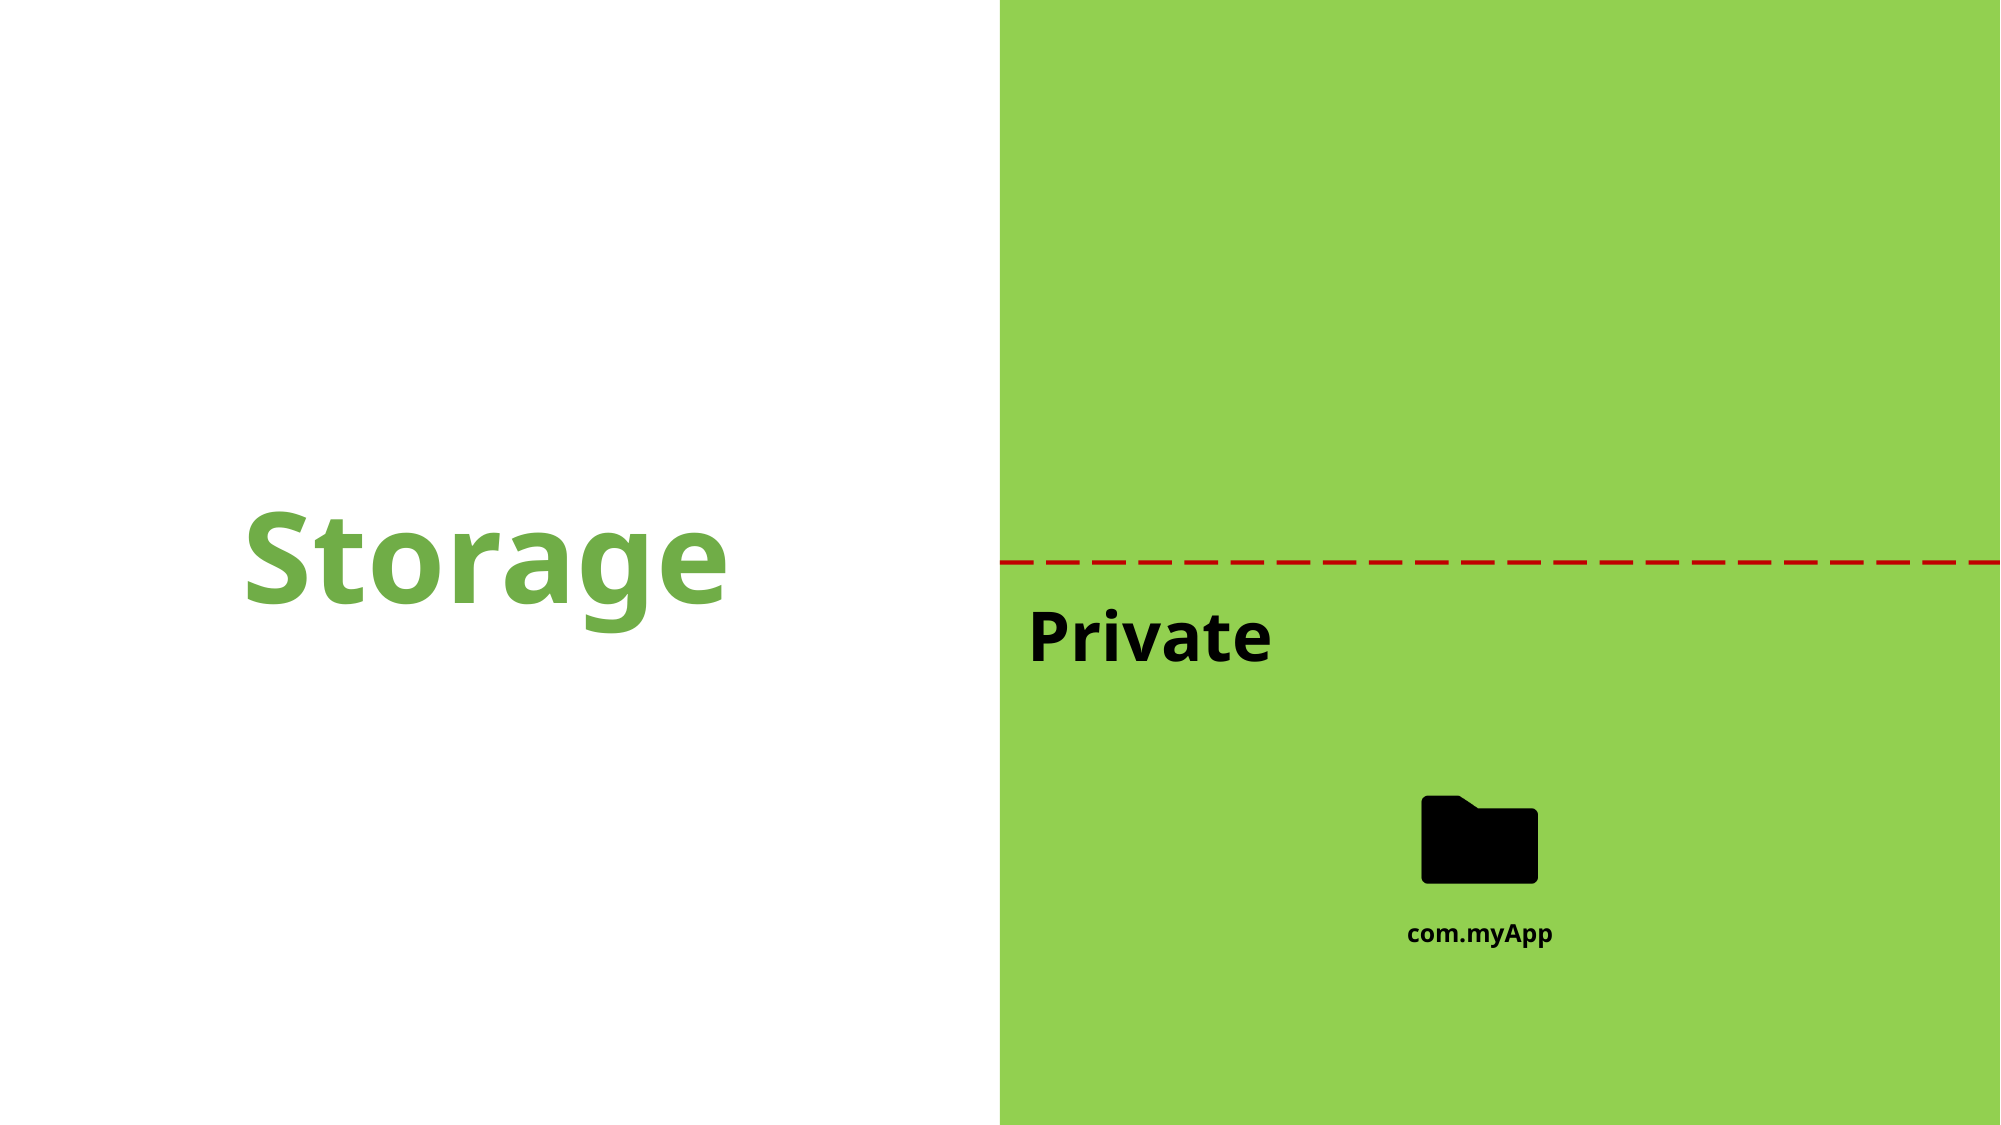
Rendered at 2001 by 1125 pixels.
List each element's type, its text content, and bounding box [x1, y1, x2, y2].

picture [1404, 764, 1555, 915]
text_box [999, 563, 2000, 1125]
text_box com.myApp [1335, 912, 1625, 956]
title Storage [83, 486, 893, 639]
text_box [999, 0, 2000, 562]
text_box Private [916, 594, 1385, 684]
